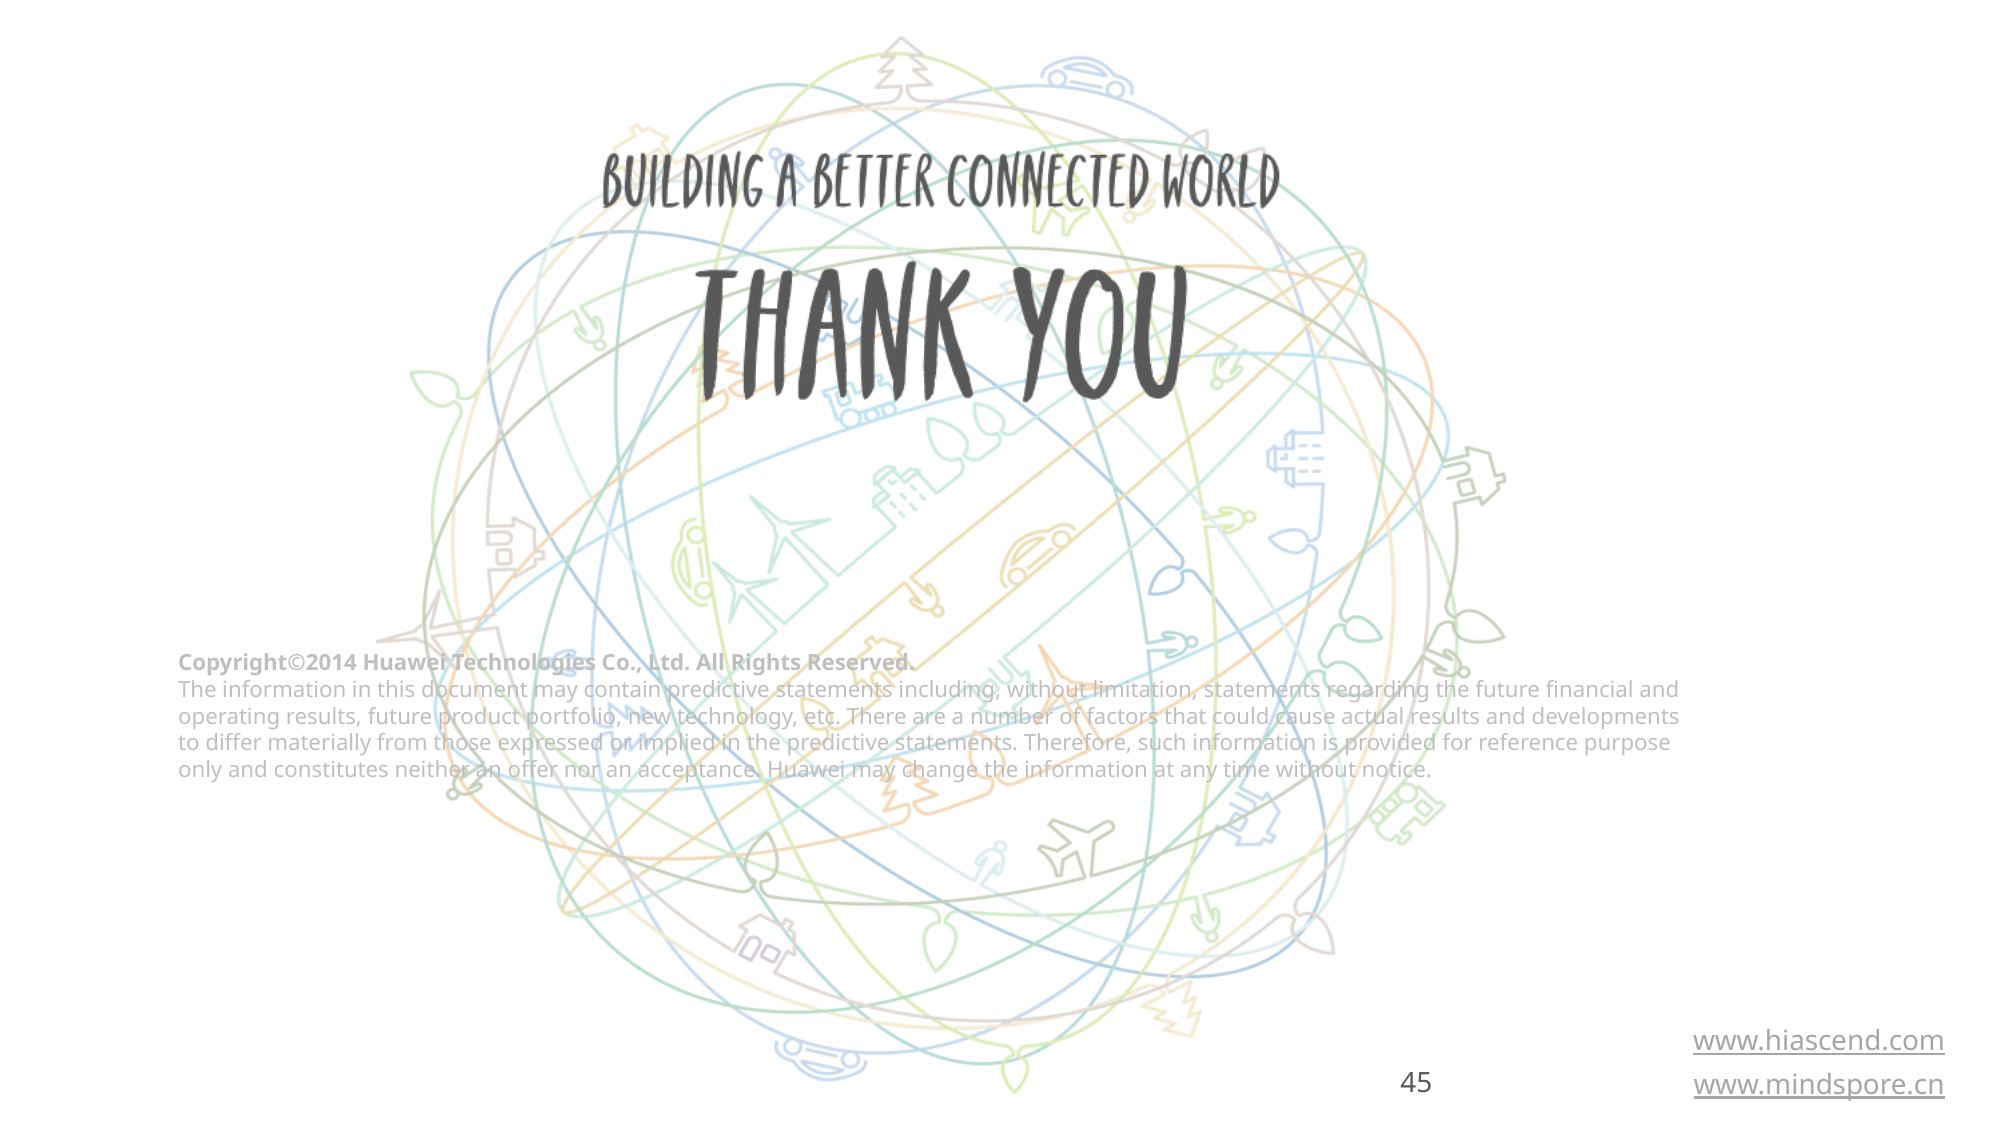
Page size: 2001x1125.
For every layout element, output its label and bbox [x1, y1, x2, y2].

picture [561, 116, 1322, 531]
